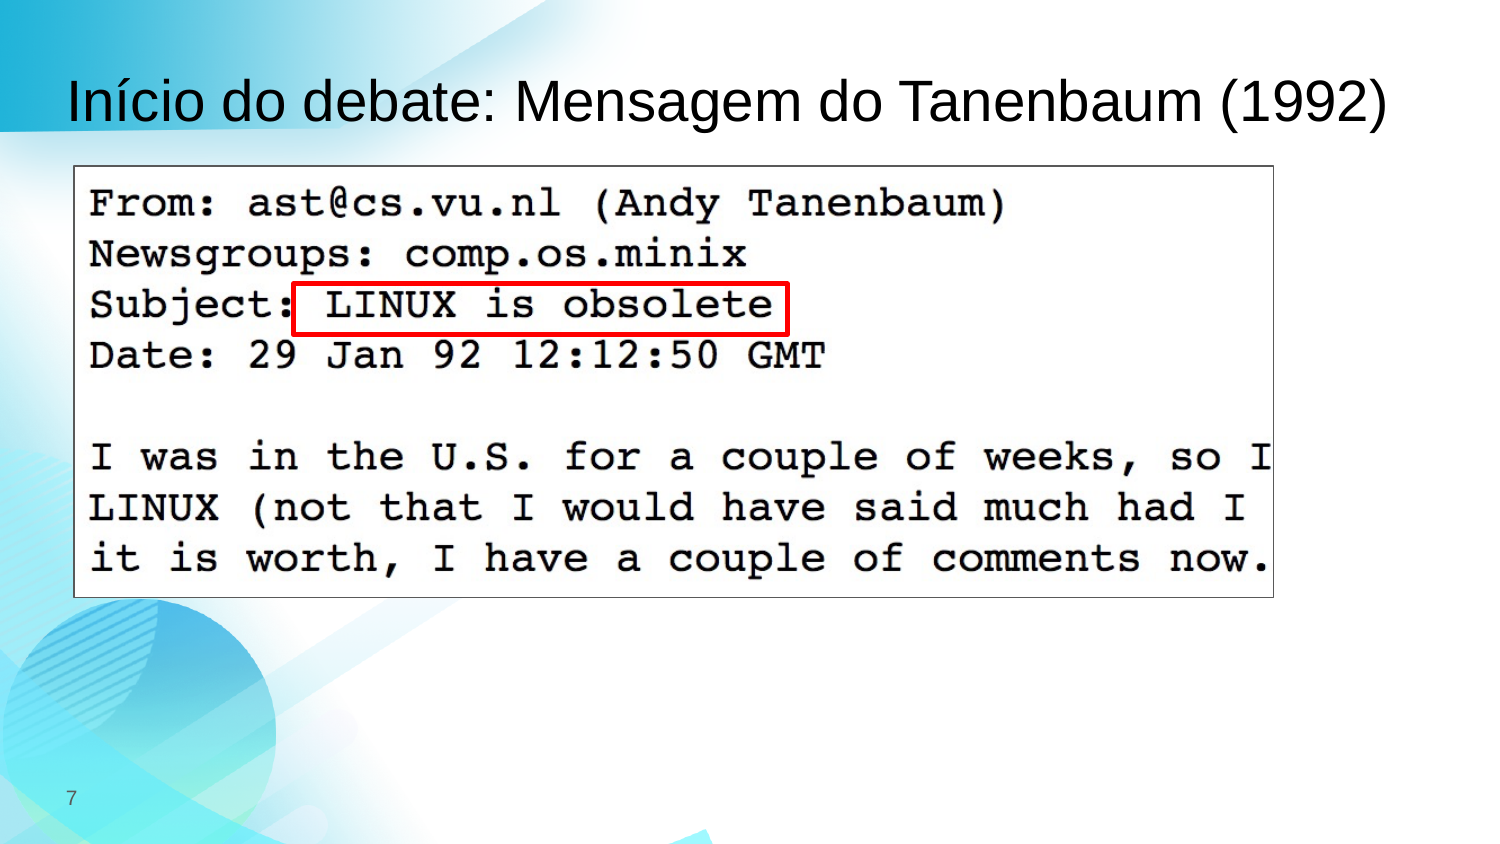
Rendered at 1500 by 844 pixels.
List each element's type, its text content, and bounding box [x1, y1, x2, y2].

picture [0, 0, 1500, 844]
title Início do debate: Mensagem do Tanenbaum (1992) [51, 48, 1449, 142]
slide_number 7 [2, 764, 93, 830]
